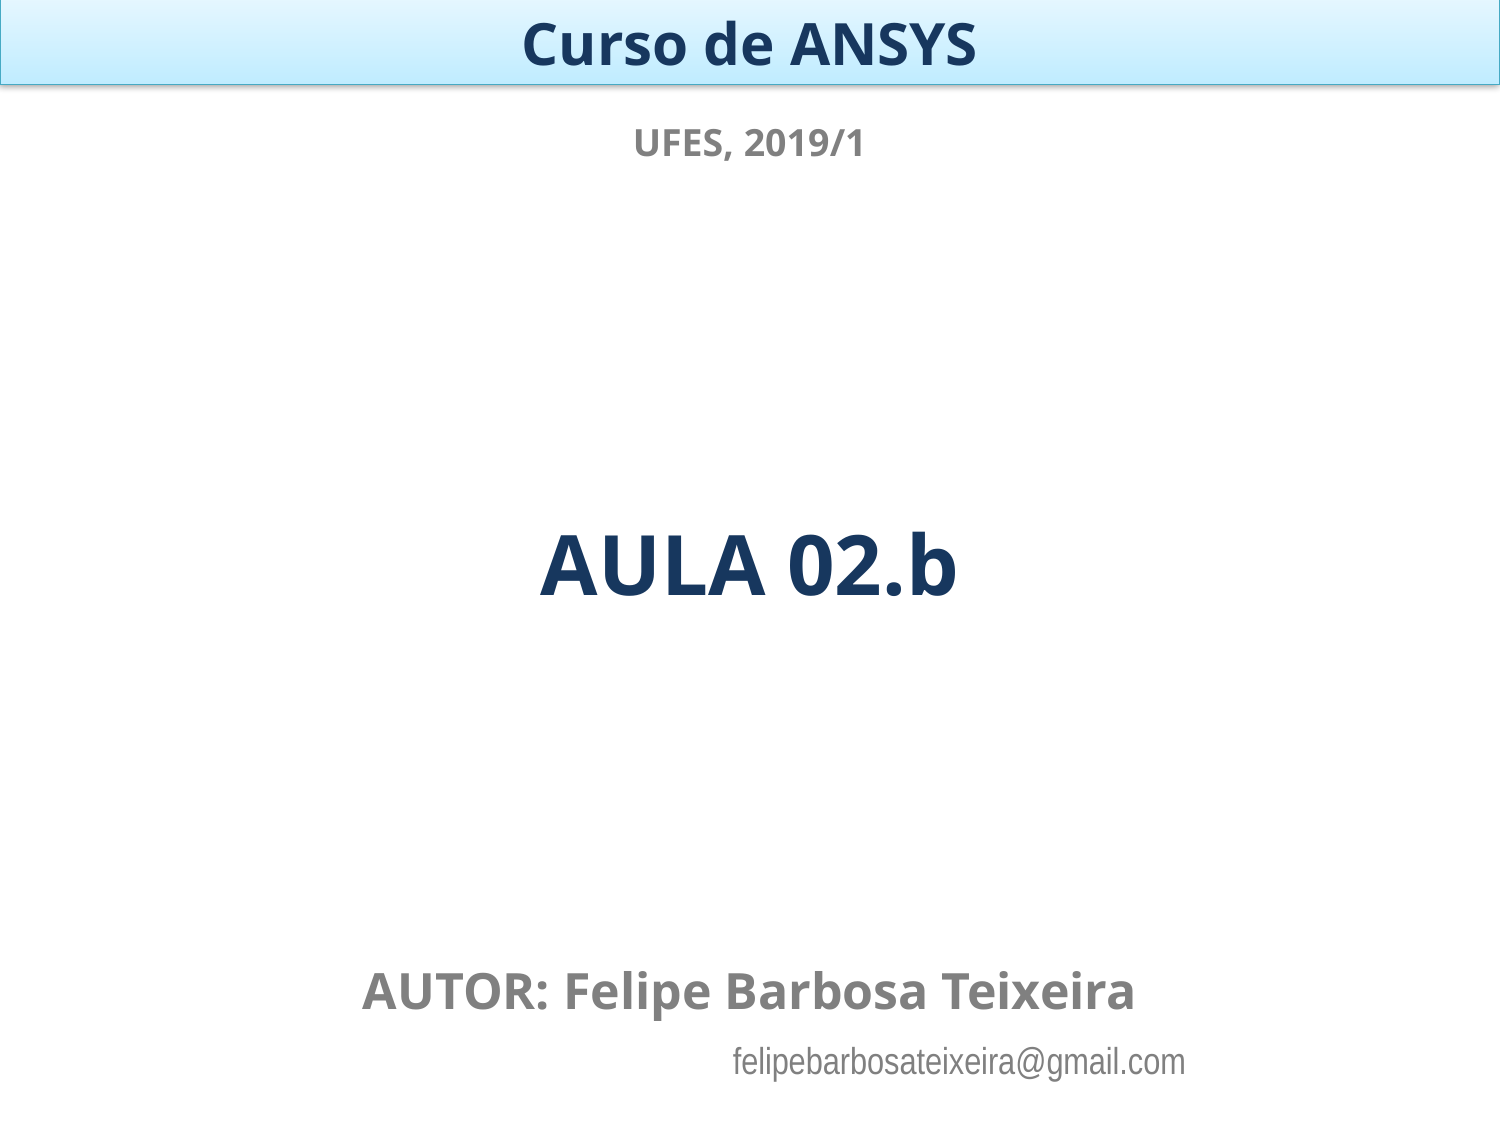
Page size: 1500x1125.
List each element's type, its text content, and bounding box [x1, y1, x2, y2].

text_box UFES, 2019/1 [0, 110, 1500, 174]
text_box Curso de ANSYS [0, 0, 1500, 85]
text_box felipebarbosateixeira@gmail.com [417, 1028, 1500, 1092]
text_box AUTOR: Felipe Barbosa Teixeira [0, 950, 1500, 1029]
text_box AULA 02.b [0, 502, 1500, 621]
